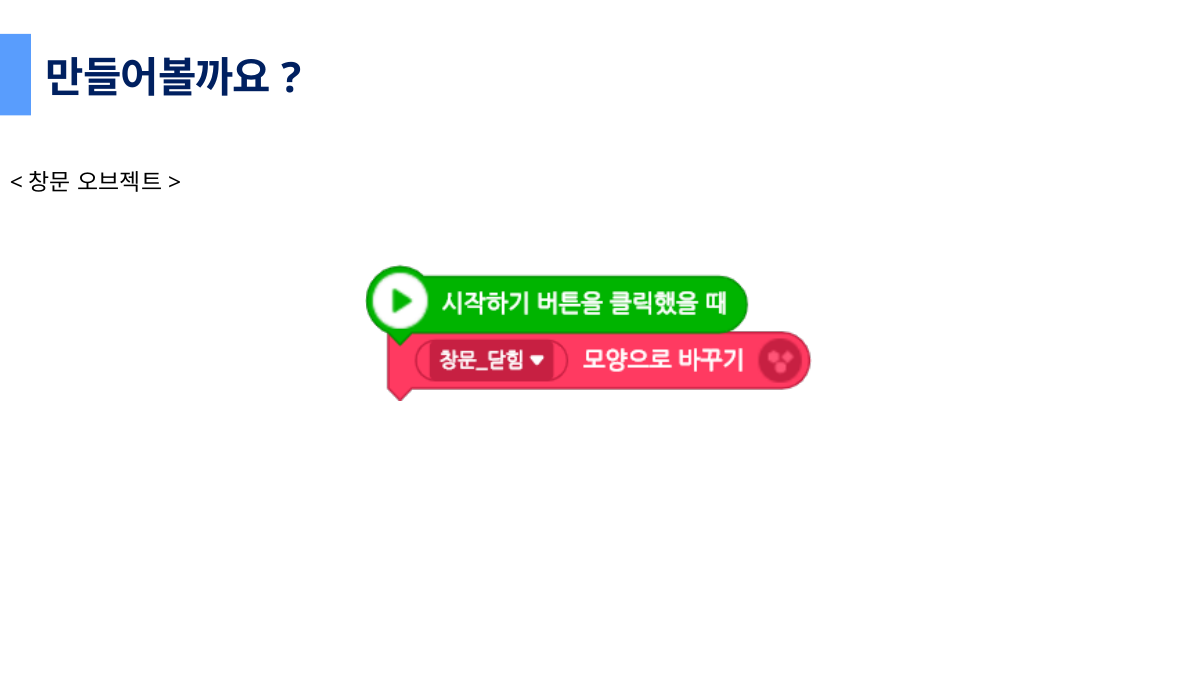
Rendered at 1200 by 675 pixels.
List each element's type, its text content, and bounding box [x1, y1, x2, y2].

text_box 만들어볼까요? [32, 43, 712, 109]
text_box <창문 오브젝트> [0, 160, 197, 203]
text_box [0, 33, 32, 116]
picture [365, 260, 835, 401]
